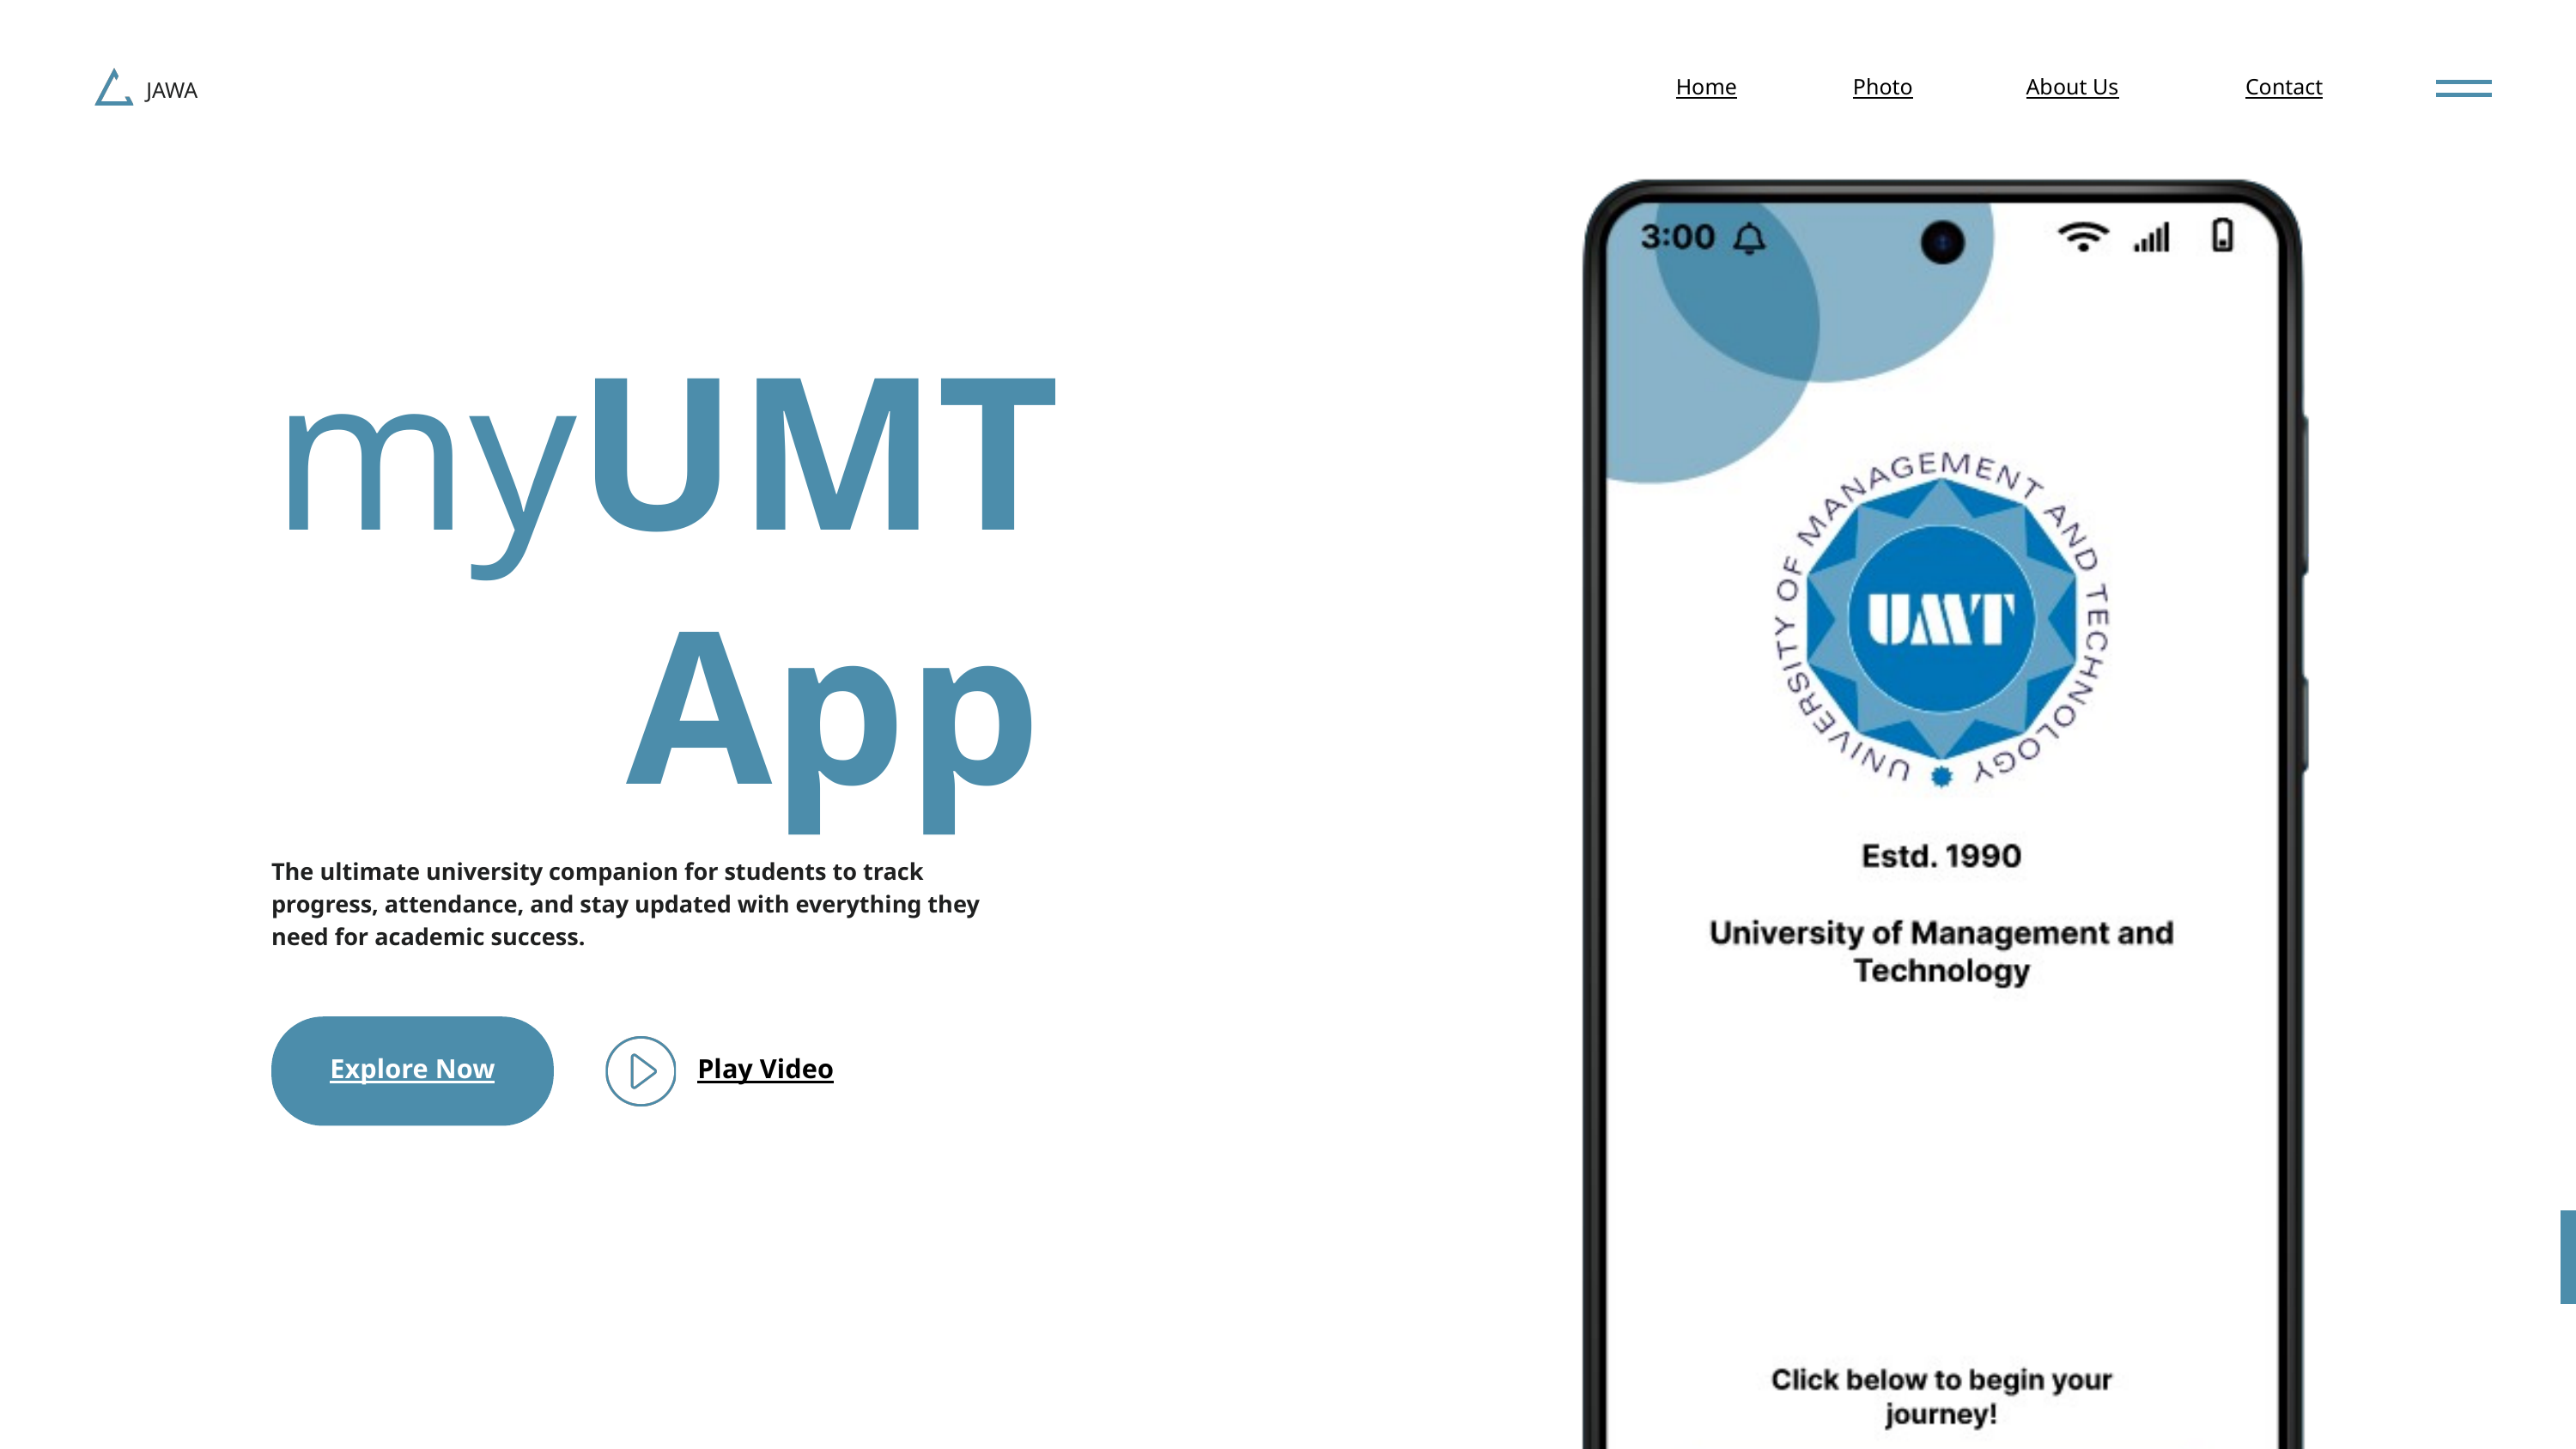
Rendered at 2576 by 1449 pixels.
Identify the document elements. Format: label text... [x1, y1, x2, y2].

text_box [2560, 1210, 2576, 1304]
text_box [94, 68, 134, 106]
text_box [270, 1016, 555, 1126]
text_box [2435, 92, 2493, 97]
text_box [2435, 79, 2493, 84]
text_box [605, 1036, 677, 1106]
text_box myUMT [271, 276, 1148, 573]
text_box Play Video [697, 1052, 943, 1088]
text_box About Us [2026, 72, 2176, 103]
text_box App [461, 530, 1179, 827]
text_box [1468, 122, 2436, 1449]
text_box Photo [1852, 72, 1957, 103]
text_box Home [1675, 72, 1790, 103]
text_box The ultimate university companion for students to track progress, attendance, and stay updated with everything they need for academic success. [271, 852, 1010, 950]
text_box Contact [2245, 72, 2384, 103]
text_box JAWA [146, 72, 365, 103]
